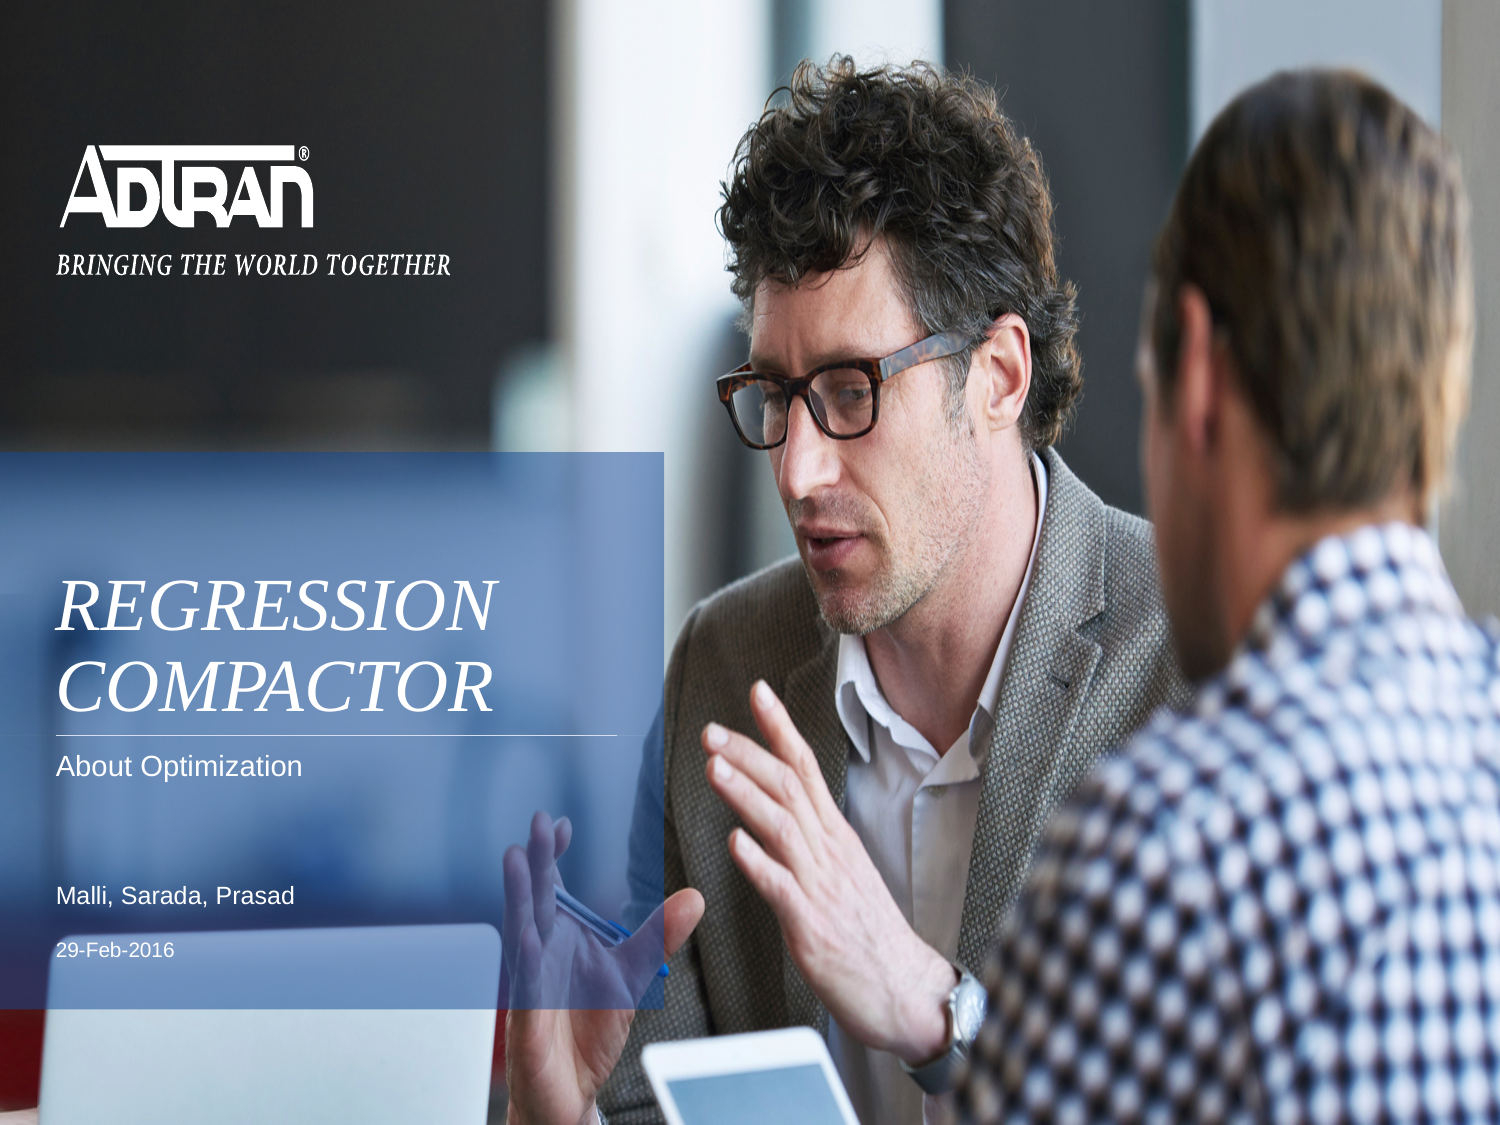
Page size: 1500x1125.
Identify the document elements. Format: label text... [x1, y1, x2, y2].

subtitle About Optimization [0, 736, 665, 866]
list 29-Feb-2016 [0, 939, 256, 997]
title Regression Compactor [0, 452, 665, 736]
list Malli, Sarada, Prasad [0, 868, 665, 935]
picture [0, 0, 1500, 1125]
